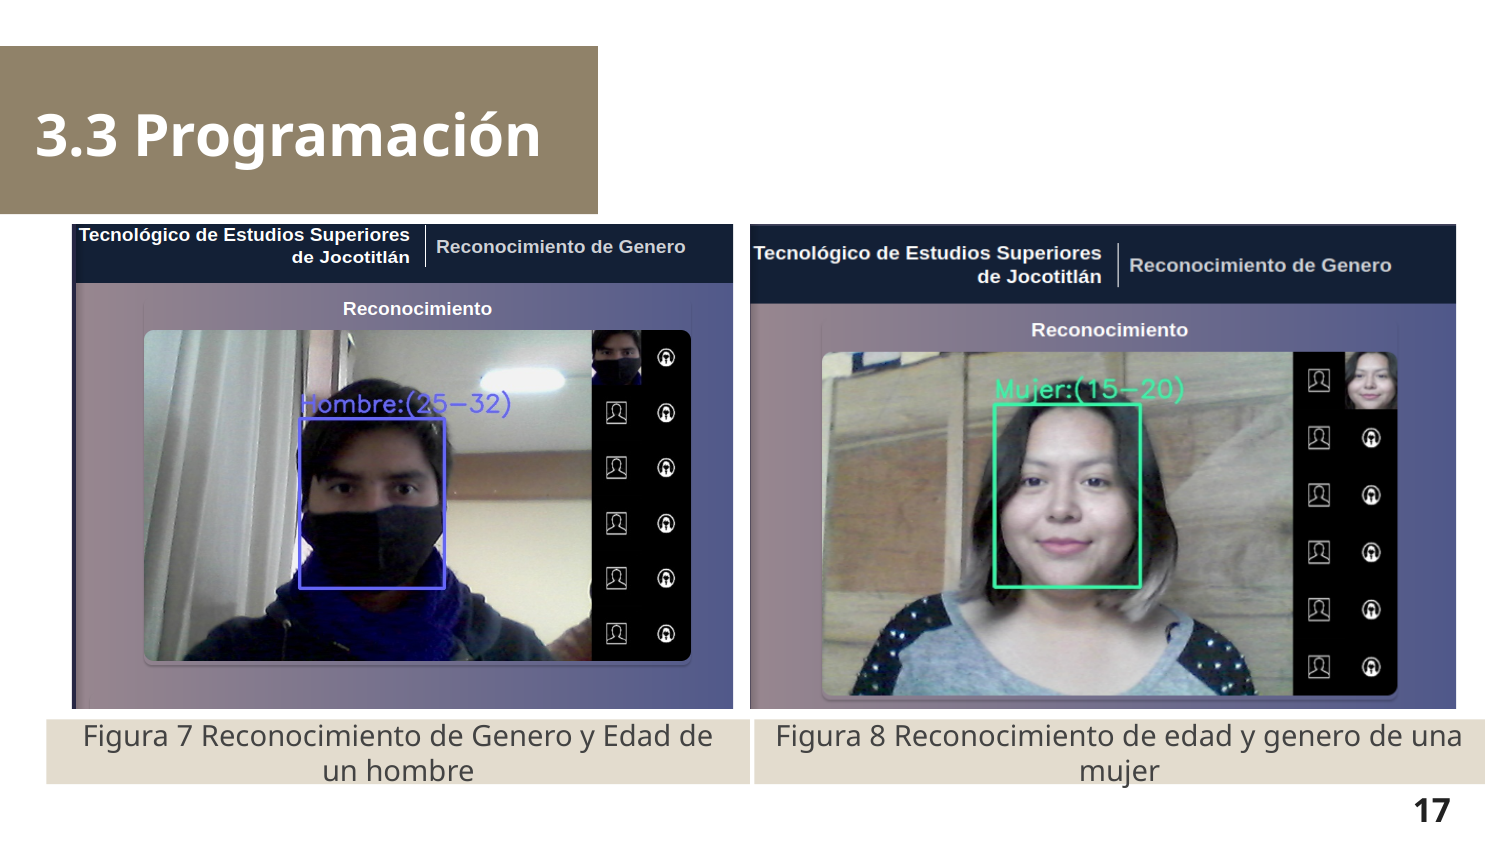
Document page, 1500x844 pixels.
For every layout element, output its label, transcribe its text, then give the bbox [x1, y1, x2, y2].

picture [71, 224, 734, 710]
text_box [0, 46, 598, 215]
title 3.3 Programación [0, 35, 579, 183]
text_box 17 [1397, 774, 1500, 821]
text_box Figura 8 Reconocimiento de edad y genero de una mujer [754, 719, 1485, 785]
text_box Figura 7 Reconocimiento de Genero y Edad de un hombre [46, 719, 750, 785]
picture [749, 224, 1457, 710]
